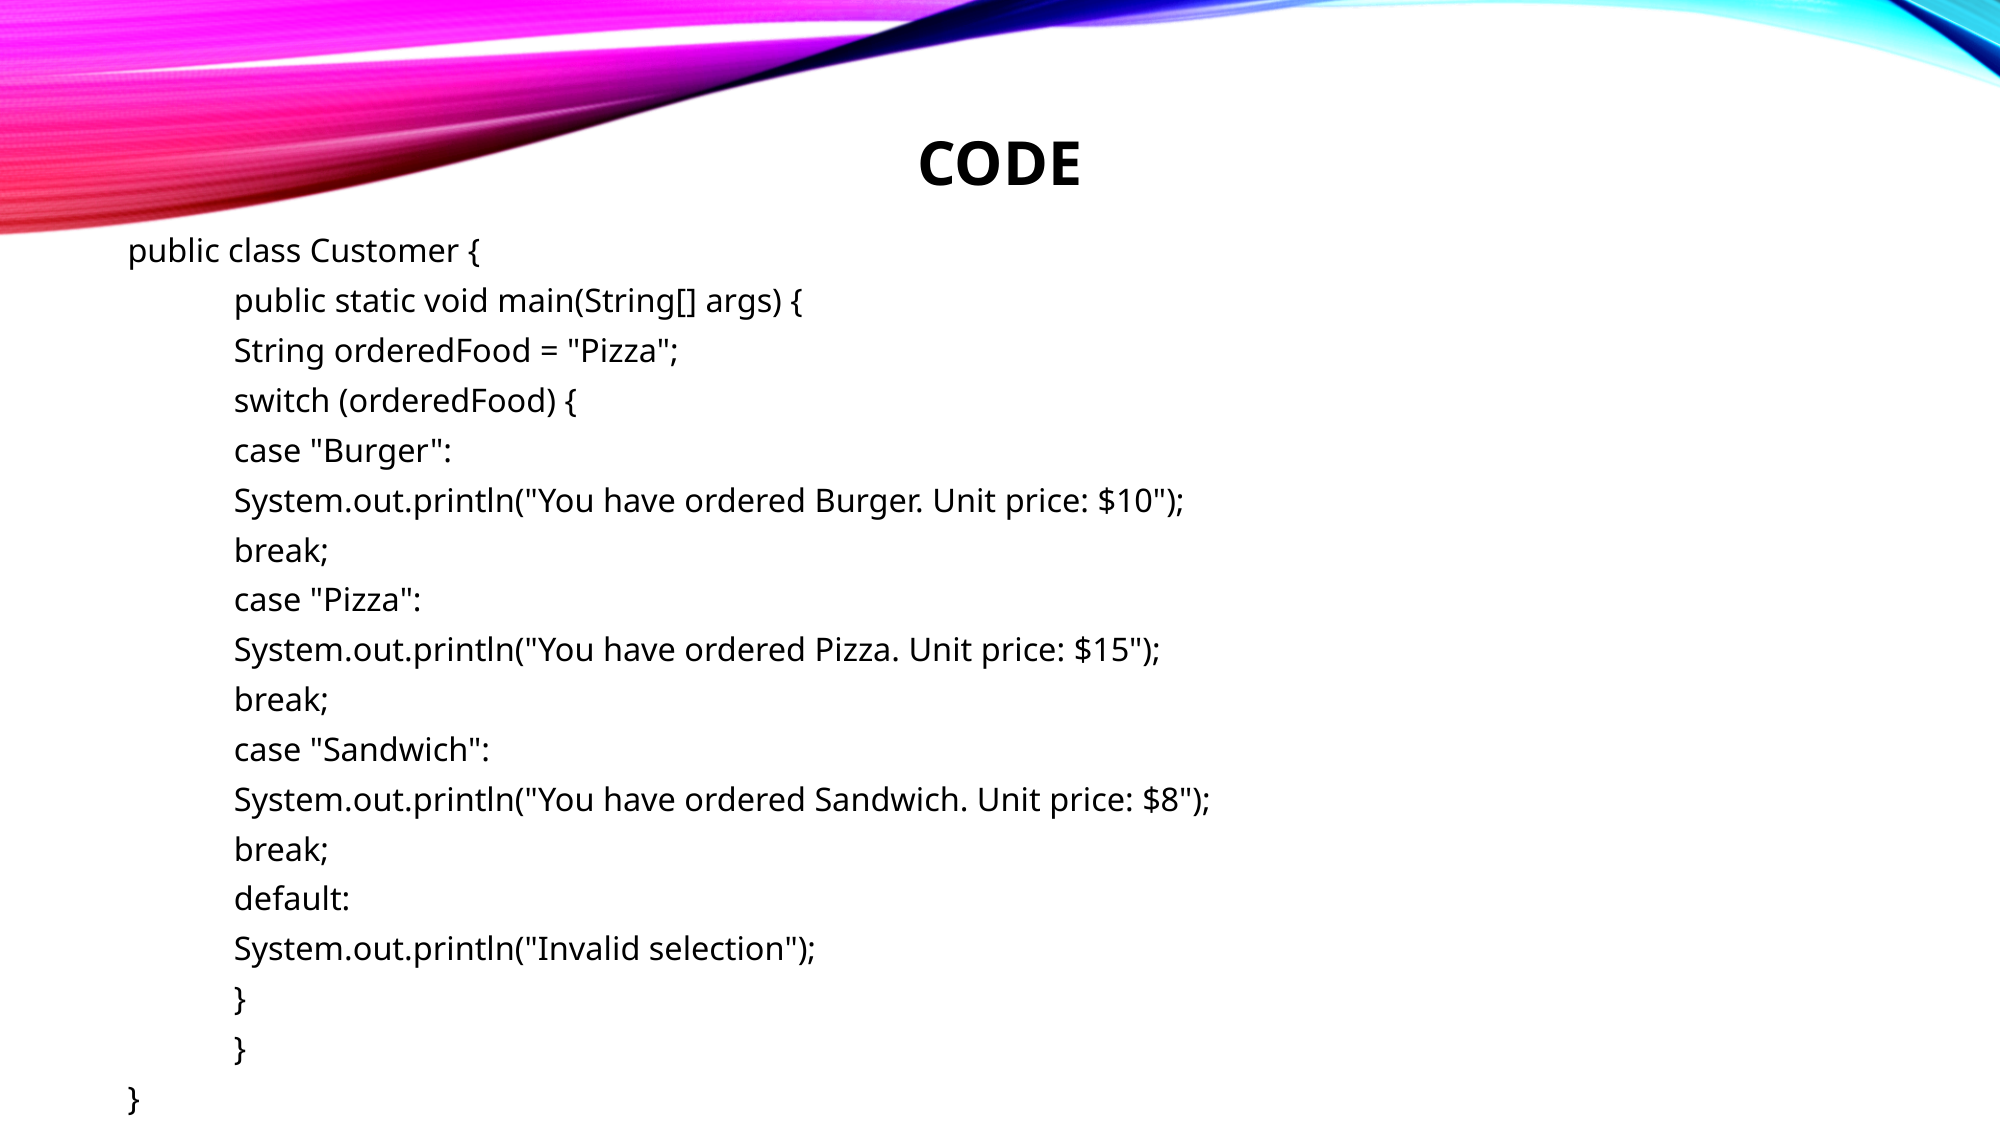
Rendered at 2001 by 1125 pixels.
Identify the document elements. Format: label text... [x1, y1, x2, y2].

picture [1910, 0, 2000, 45]
picture [0, 0, 2000, 237]
picture [1890, 0, 2000, 75]
list public class Customer { public static void main(String[] args) { String orderedFood = "Pizza"; switch (orderedFood) { case "Burger": System.out.println("You have ordered Burger. Unit price: $10"); break; case "Pizza": System.out.println("You have ordered Pizza. Unit price: $15"); break; case "Sandwich": System.out.println("You have ordered Sandwich. Unit price: $8"); break; default: System.out.println("Invalid selection"); } } } [112, 227, 1888, 1125]
title CODE [112, 125, 1888, 207]
